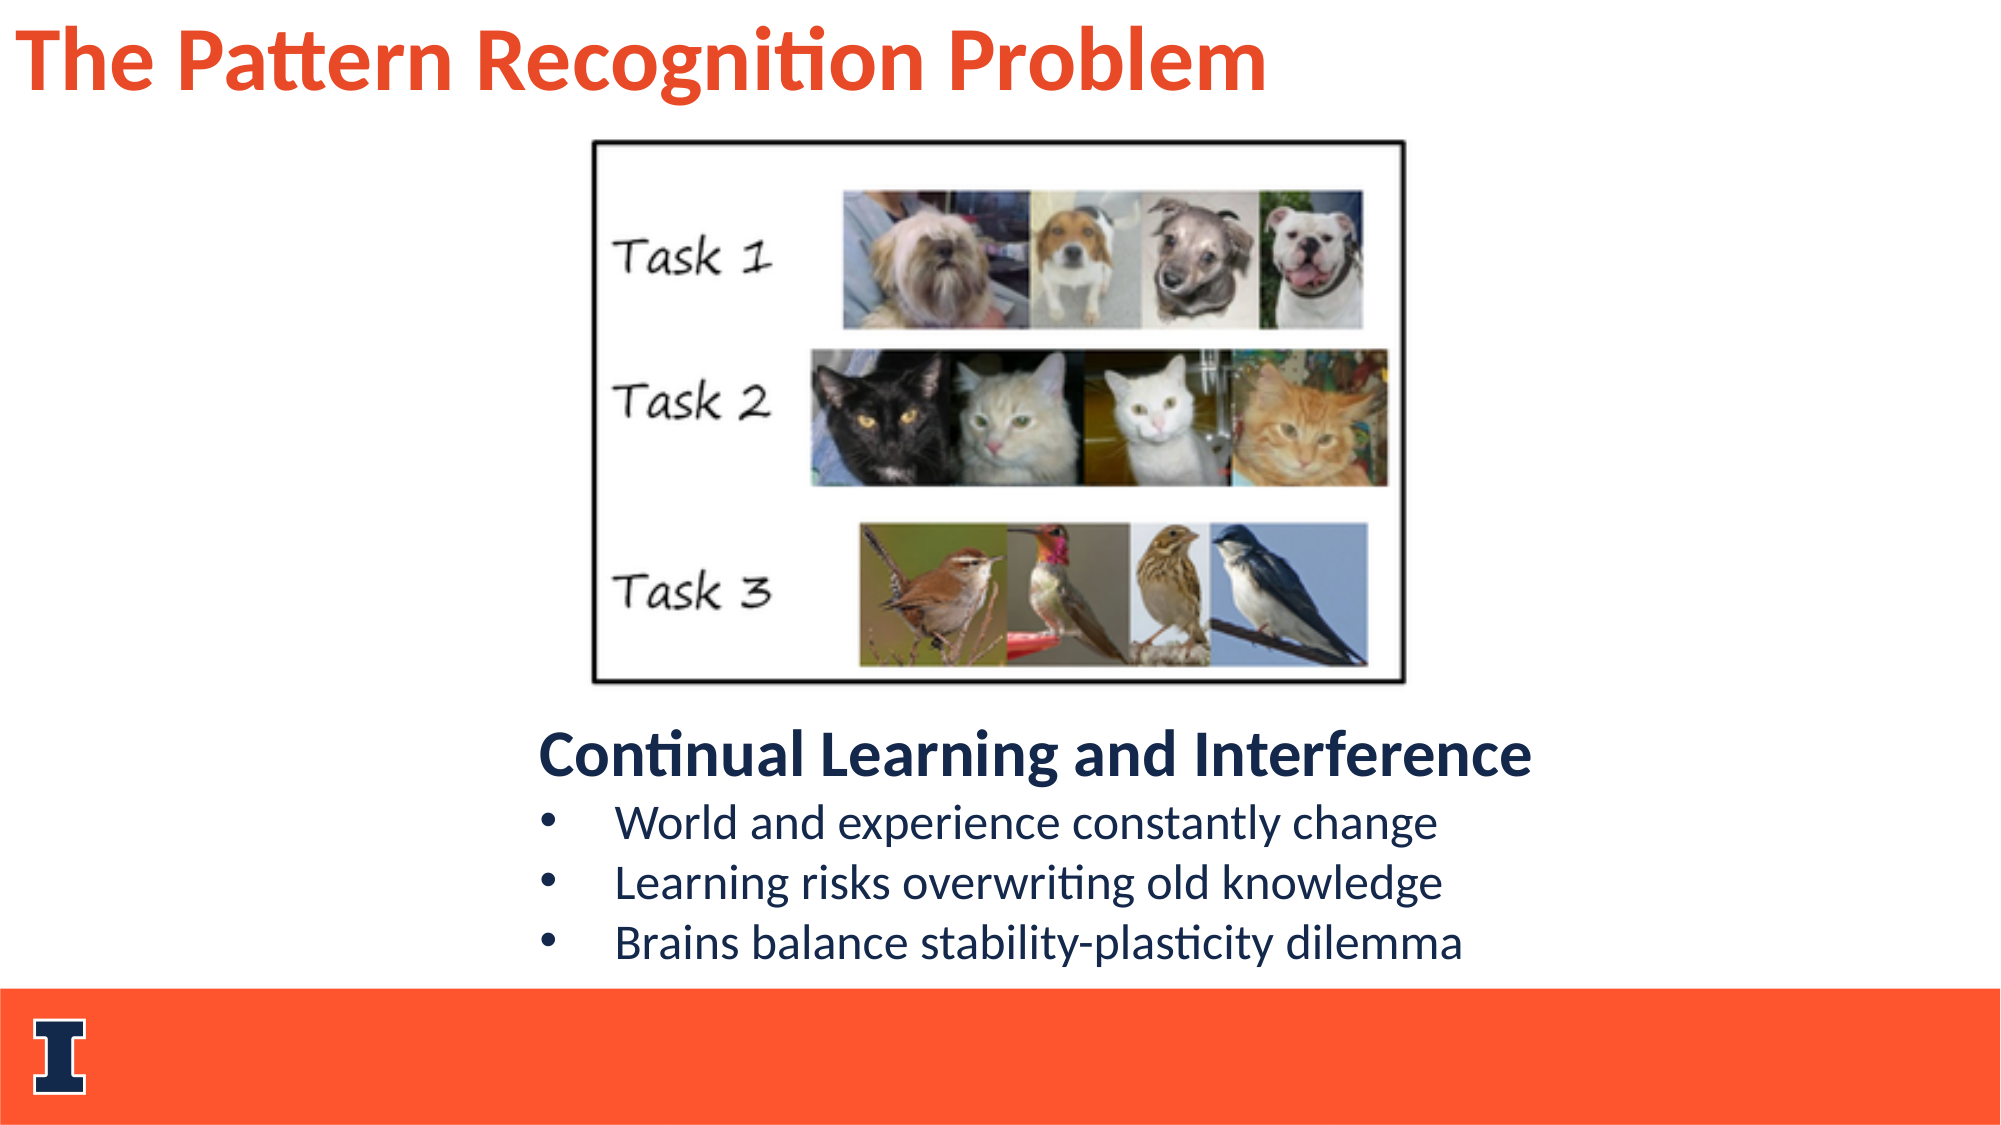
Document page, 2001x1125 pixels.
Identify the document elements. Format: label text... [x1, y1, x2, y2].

text_box Continual Learning and Interference World and experience constantly change Learning risks overwriting old knowledge Brains balance stability-plasticity dilemma [524, 702, 1646, 978]
picture [0, 0, 2001, 1125]
text_box The Pattern Recognition Problem [0, 0, 1884, 121]
